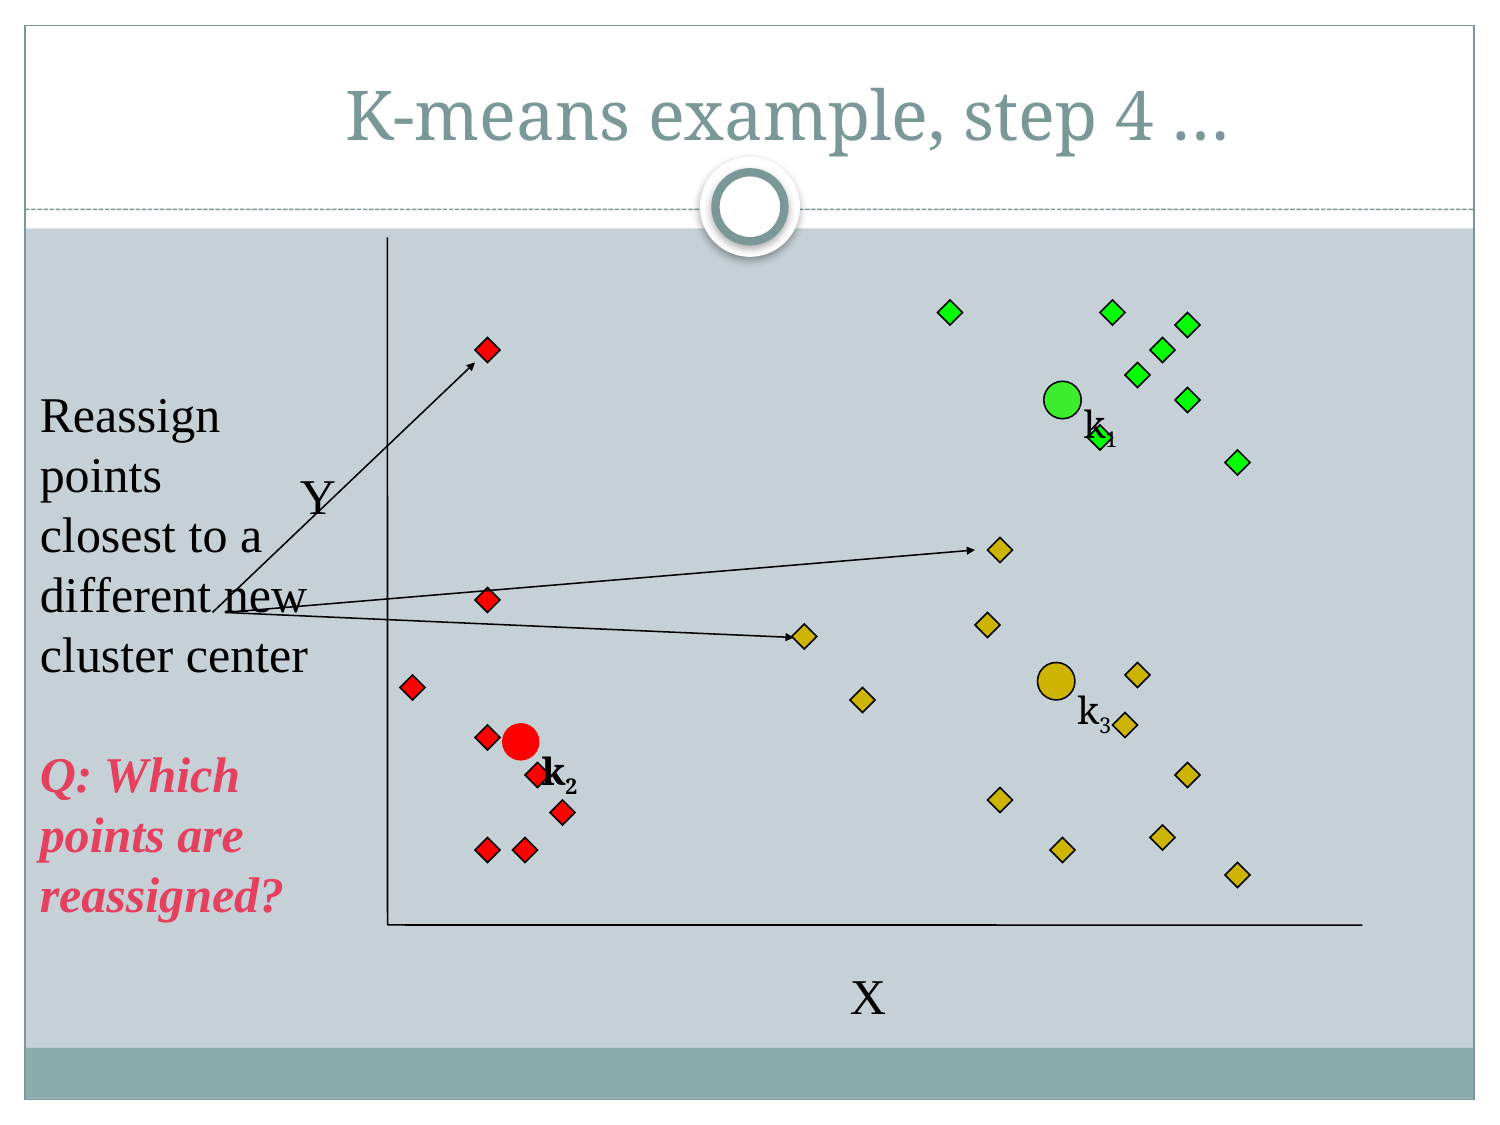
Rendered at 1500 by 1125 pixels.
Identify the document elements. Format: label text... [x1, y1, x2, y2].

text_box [1043, 380, 1157, 469]
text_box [284, 237, 1363, 1032]
footer [50, 1051, 638, 1112]
title K-means example, step 4 … [88, 37, 1489, 162]
text_box Reassign points closest to a different new cluster center Q: Which points are reassigned? [24, 374, 375, 1050]
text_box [501, 722, 615, 811]
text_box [1037, 662, 1151, 751]
